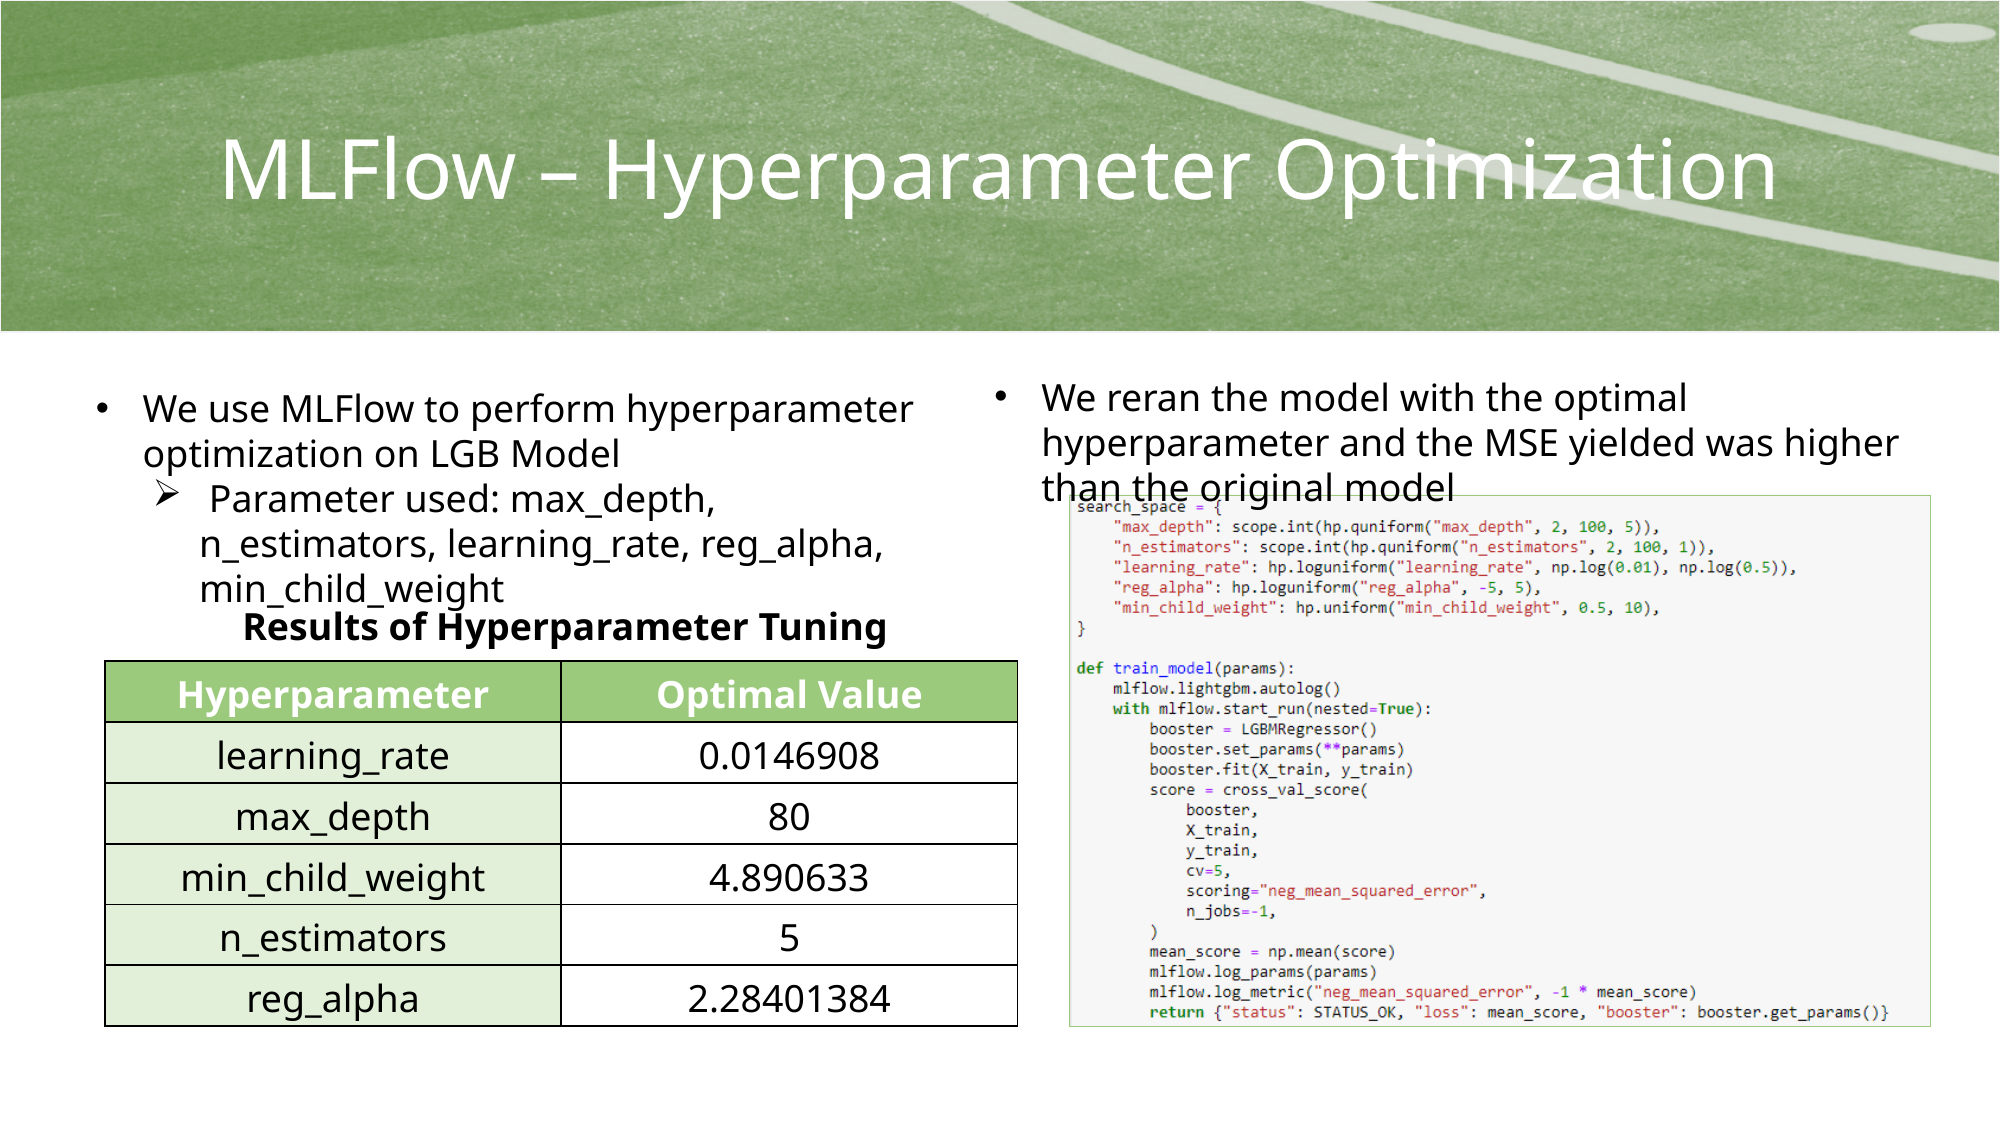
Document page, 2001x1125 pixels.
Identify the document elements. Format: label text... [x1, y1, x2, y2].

table_cell 2.28401384 [562, 966, 1017, 1025]
table_cell reg_alpha [106, 966, 560, 1025]
picture [0, 0, 2000, 333]
table_cell max_depth [106, 784, 560, 843]
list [1069, 494, 1931, 1027]
table_cell n_estimators [106, 905, 560, 964]
table_cell min_child_weight [106, 845, 560, 904]
table_cell 4.890633 [562, 845, 1017, 904]
table_cell 5 [562, 905, 1017, 964]
table_cell learning_rate [106, 723, 560, 782]
table_header Hyperparameter [106, 662, 560, 721]
table_header Optimal Value [562, 662, 1017, 721]
text_box Results of Hyperparameter Tuning [214, 595, 917, 656]
text_box We reran the model with the optimal hyperparameter and the MSE yielded was higher than the original model [979, 366, 1981, 516]
text_box We use MLFlow to perform hyperparameter optimization on LGB Model Parameter used: max_depth, n_estimators, learning_rate, reg_alpha, min_child_weight [80, 377, 931, 618]
table_cell 0.0146908 [562, 723, 1017, 782]
table_cell 80 [562, 784, 1017, 843]
